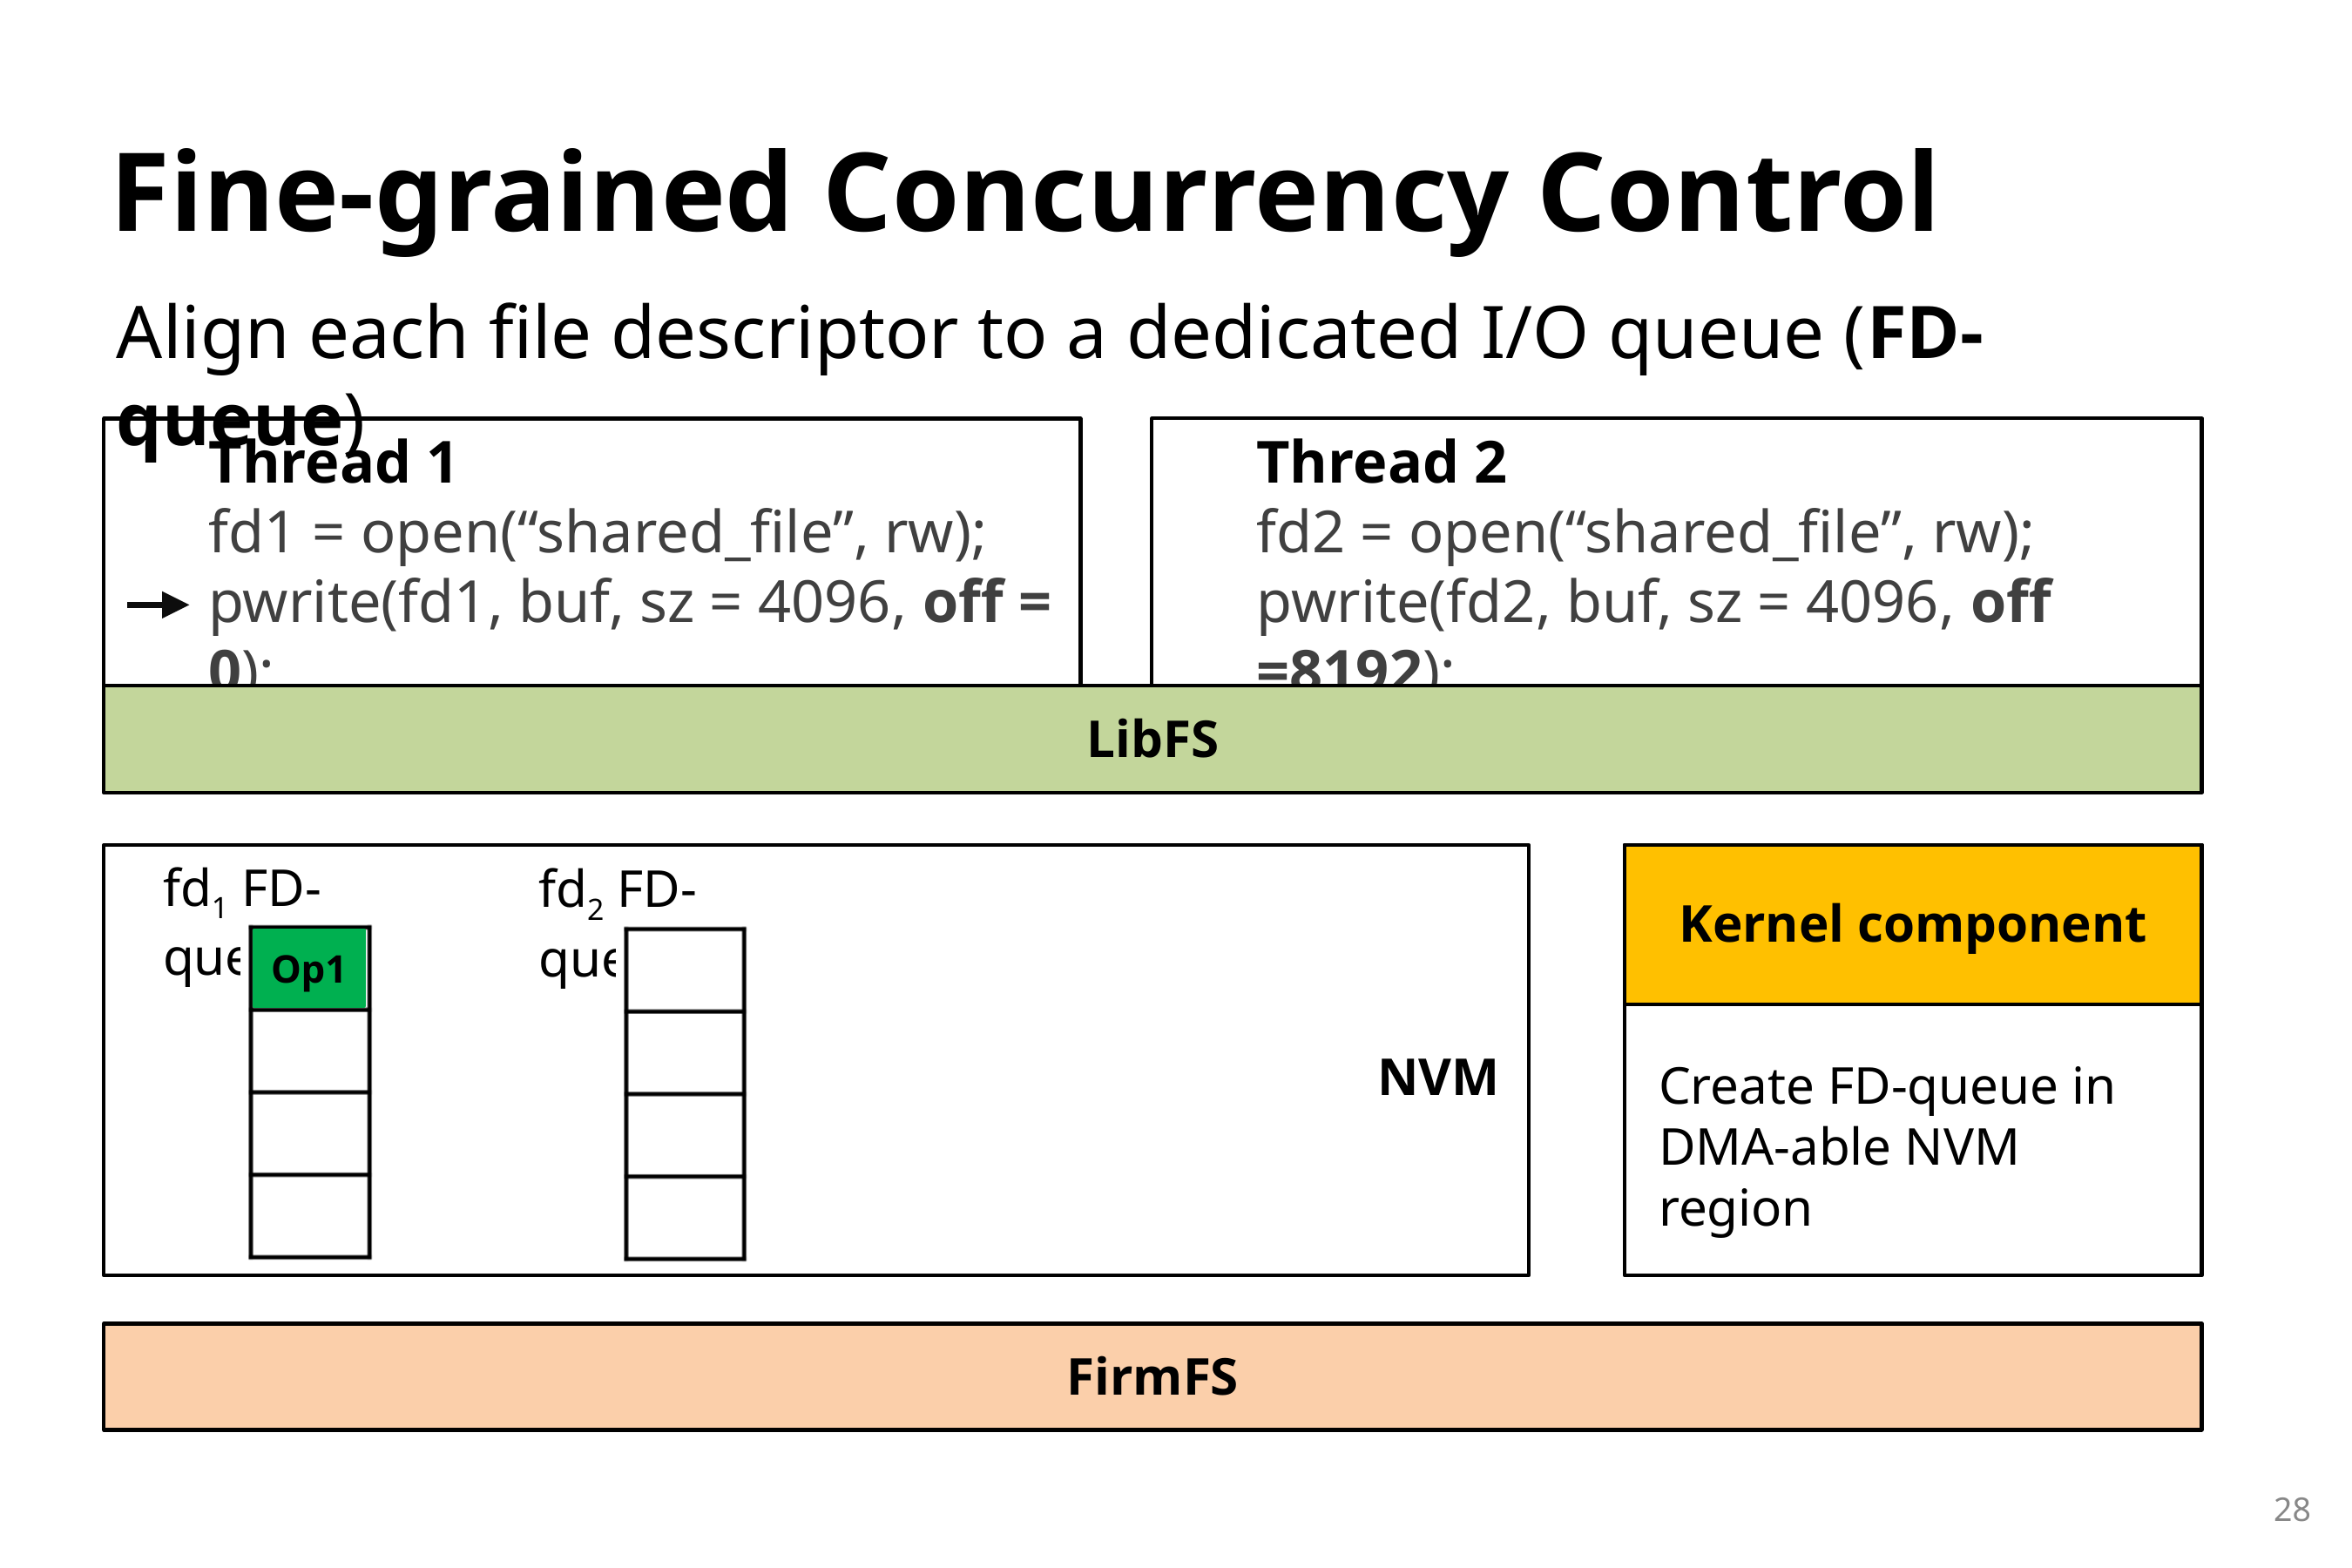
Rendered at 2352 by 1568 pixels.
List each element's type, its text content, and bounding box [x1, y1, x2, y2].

text_box Thread 2 fd2 = open(“shared_file”, rw); pwrite(fd2, buf, sz = 4096, off =8192); [1152, 418, 2202, 686]
slide_number 28 [2263, 1484, 2319, 1539]
text_box Align each file descriptor to a dedicated I/O queue (FD-queue) [104, 280, 2202, 467]
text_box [1624, 844, 2202, 1276]
text_box Fine-grained Concurrency Control [104, 63, 2167, 229]
text_box Thread 1 fd1 = open(“shared_file”, rw); pwrite(fd1, buf, sz = 4096, off = 0); [104, 418, 1081, 686]
text_box LibFS [104, 686, 2202, 793]
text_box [104, 844, 1530, 1276]
text_box FirmFS [104, 1323, 2202, 1430]
